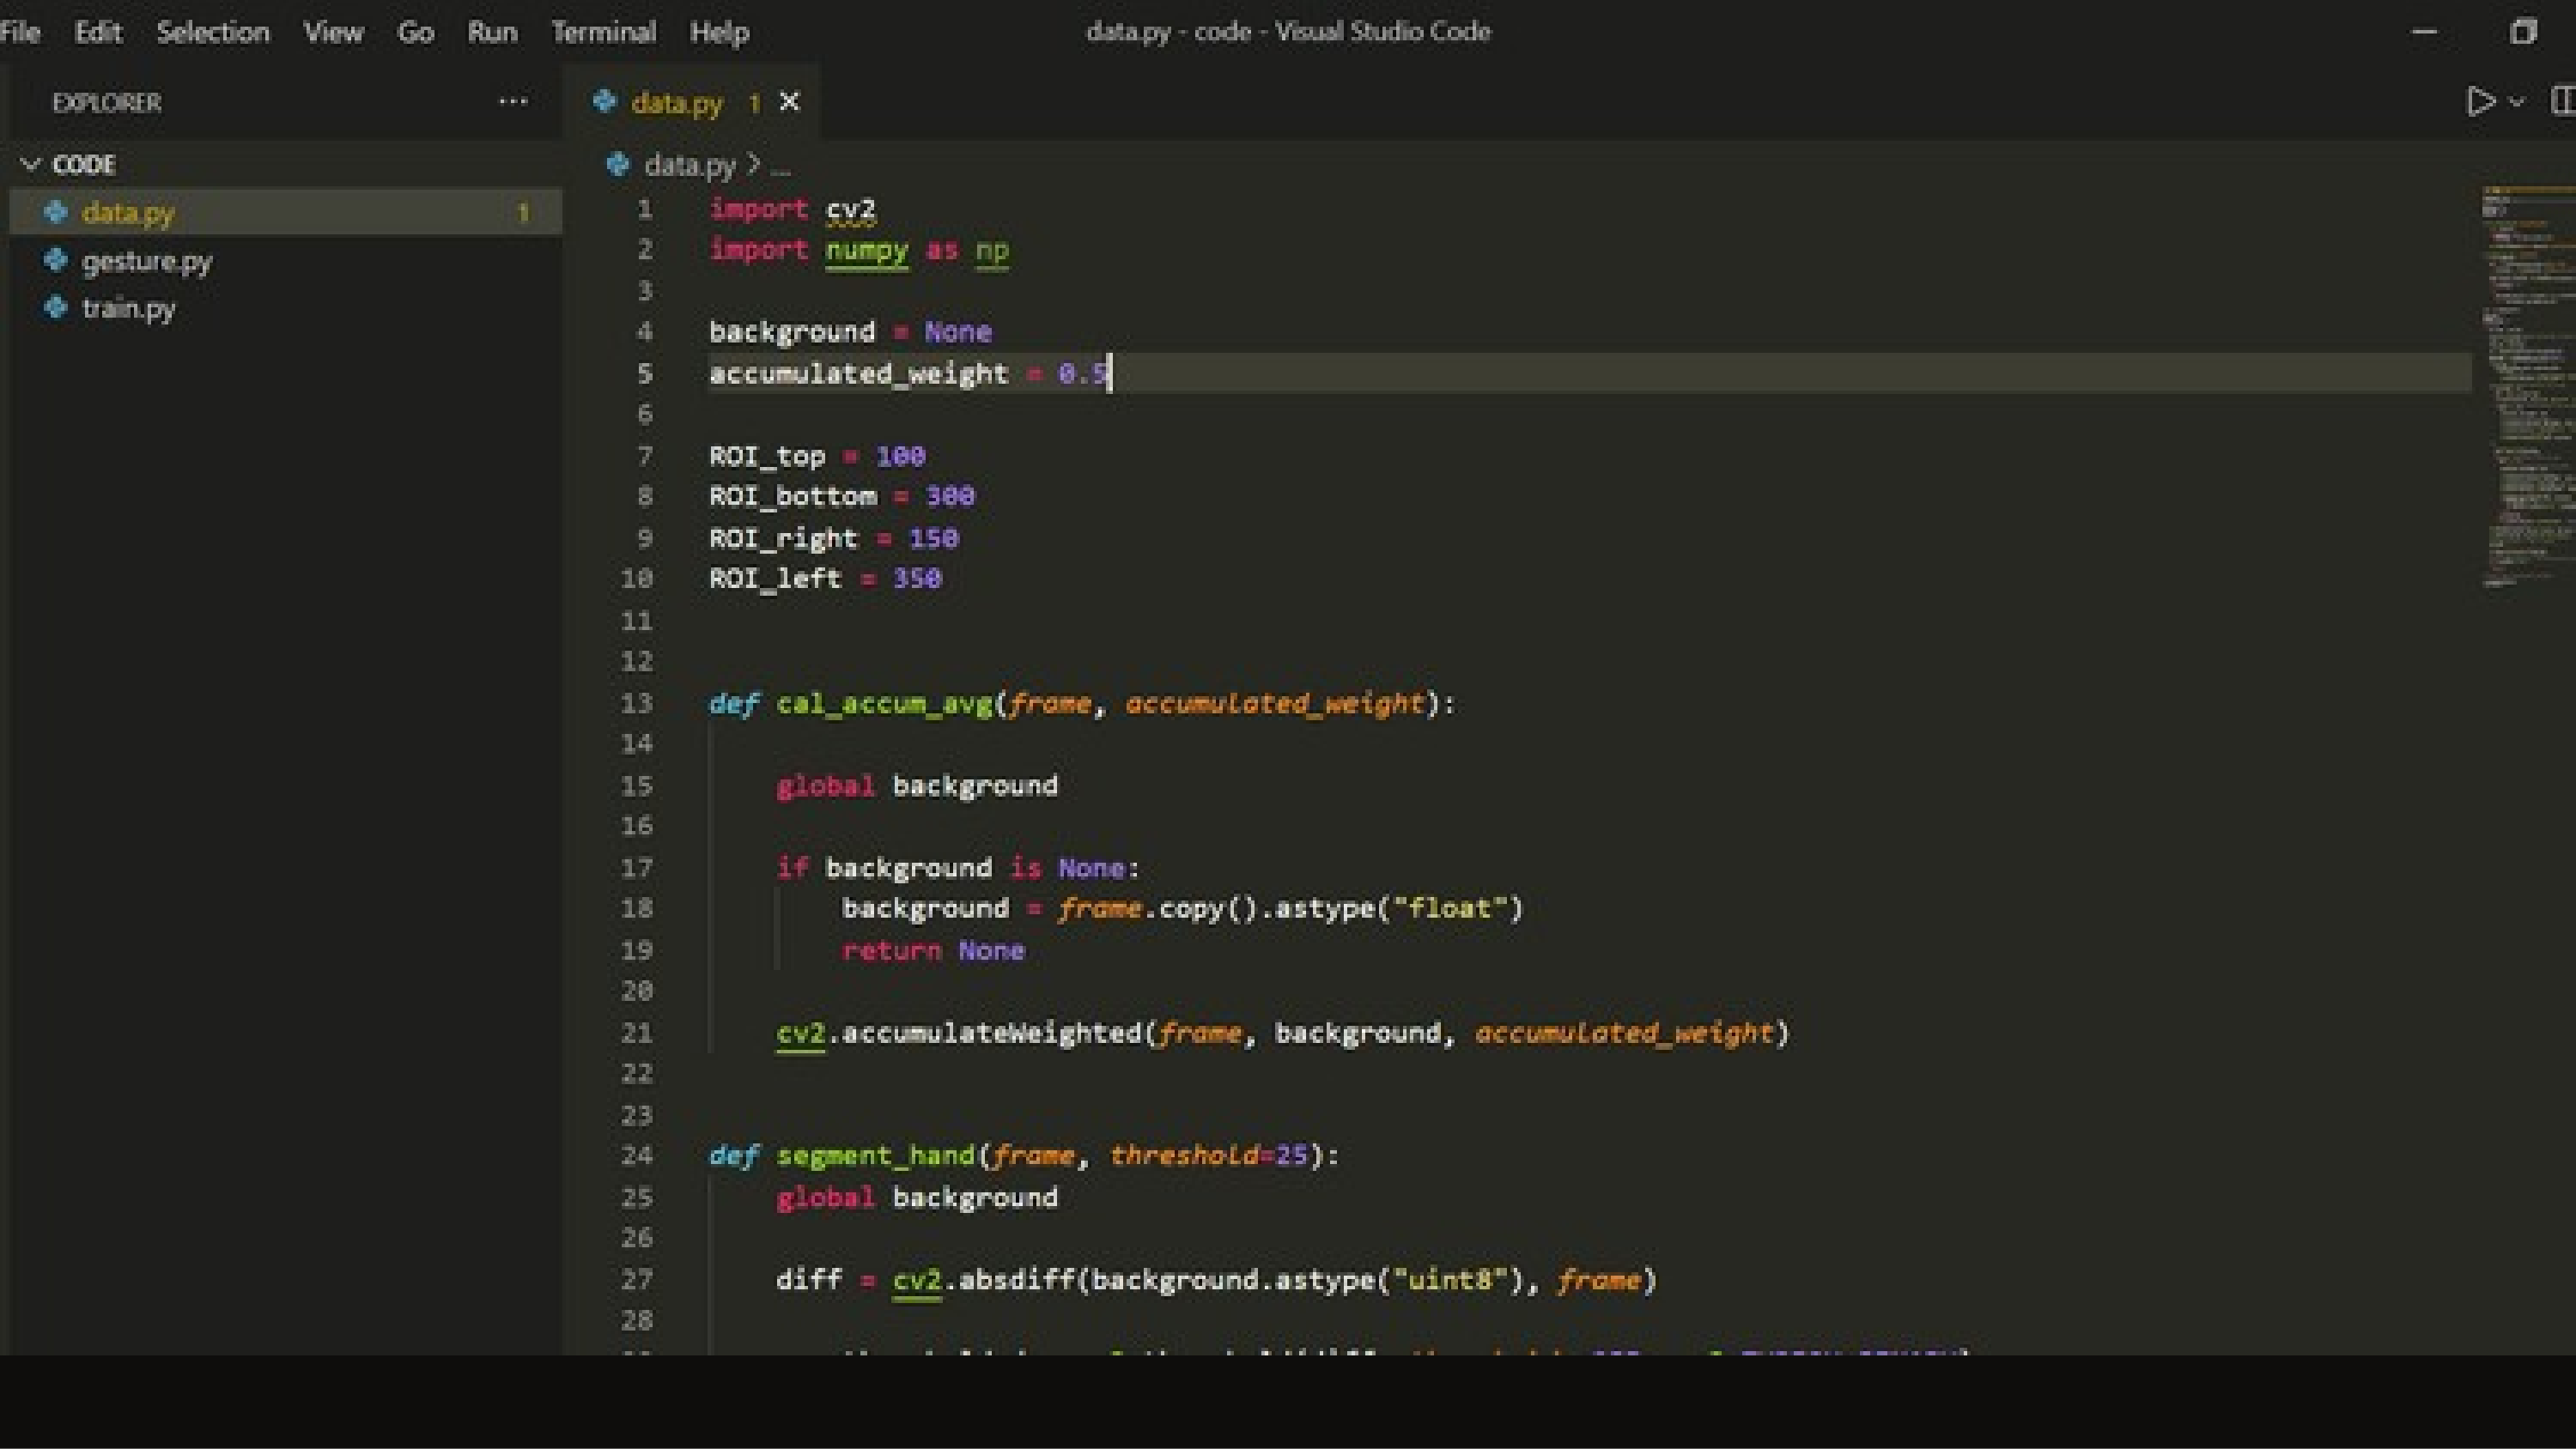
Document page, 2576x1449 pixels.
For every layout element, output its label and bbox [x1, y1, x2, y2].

text_box [0, 0, 2576, 1355]
